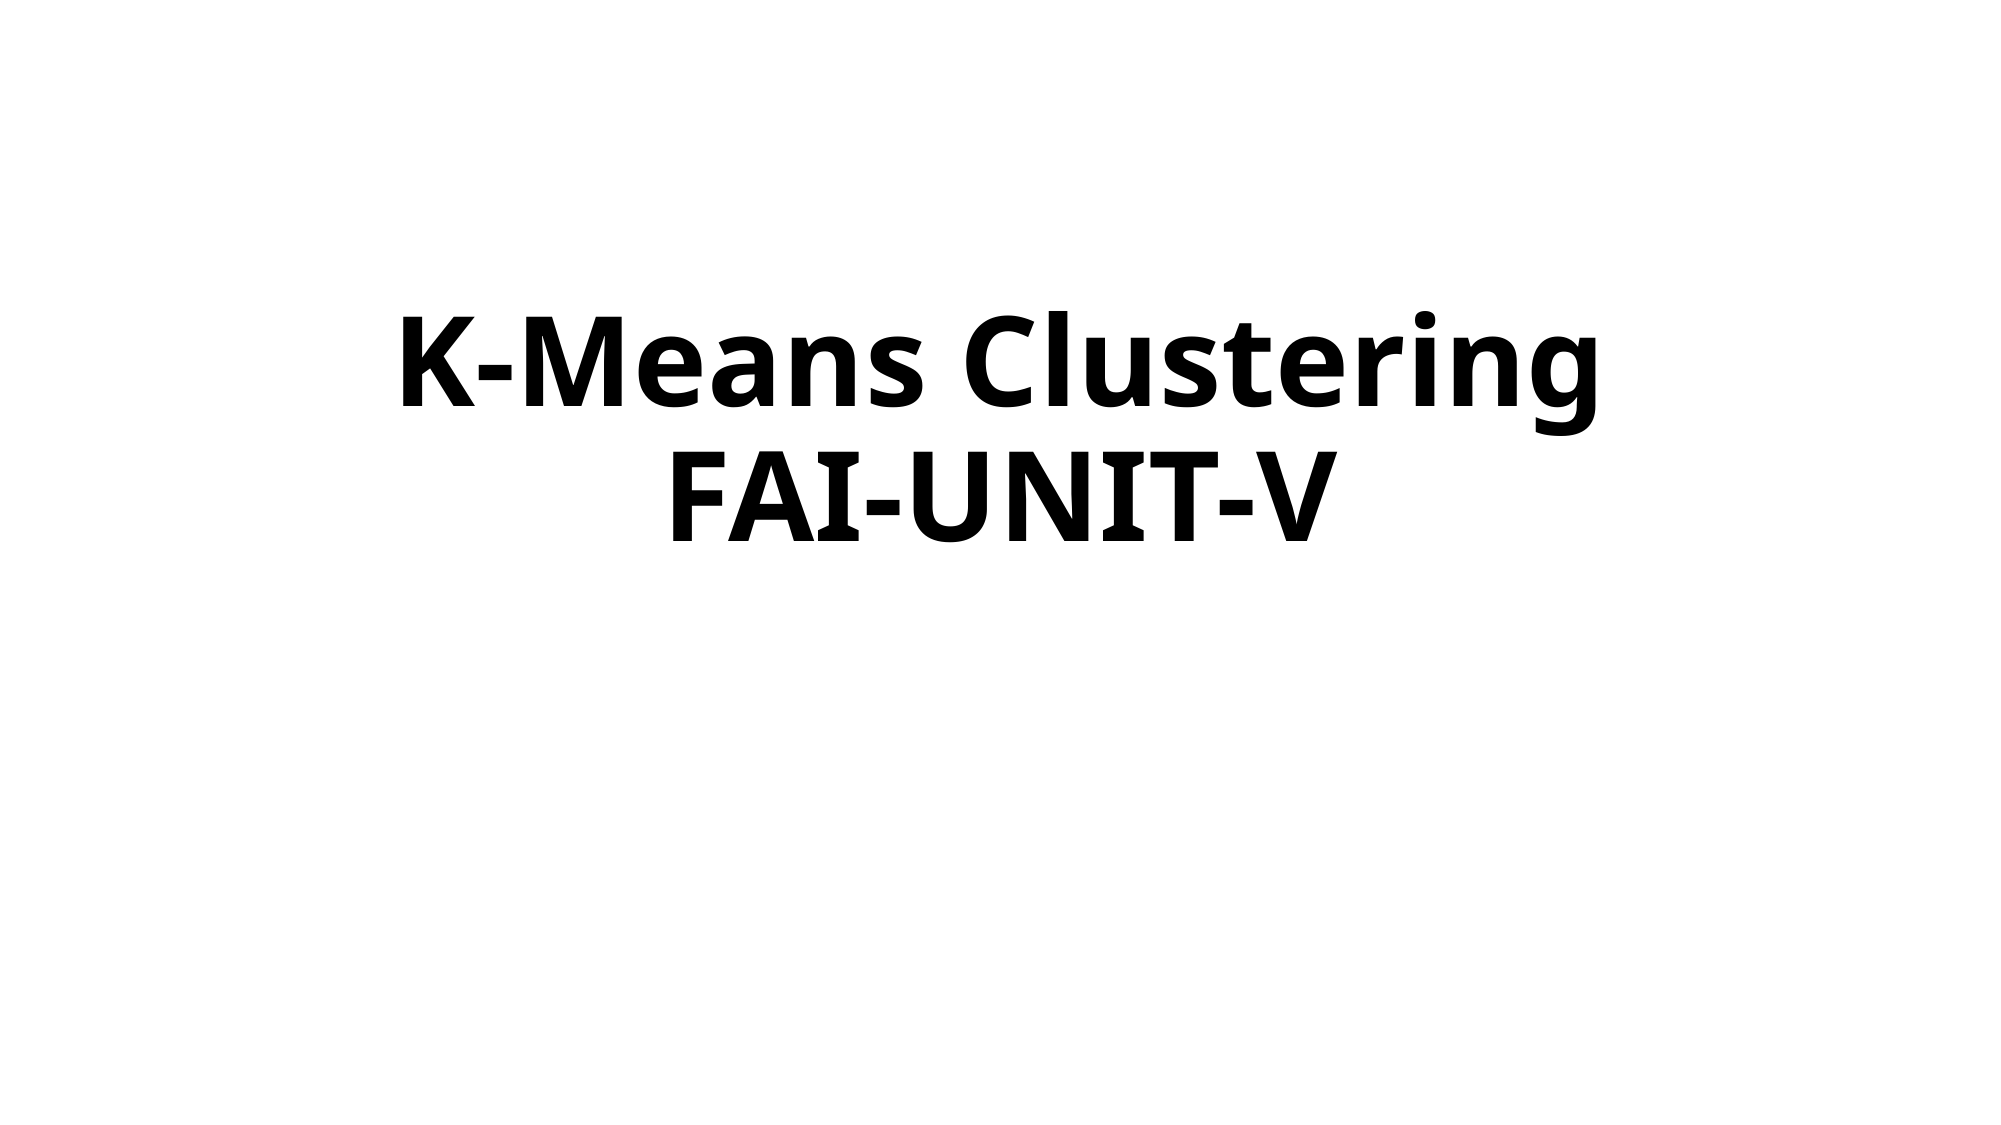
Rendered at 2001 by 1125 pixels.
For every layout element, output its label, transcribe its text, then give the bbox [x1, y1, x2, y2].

title K-Means Clustering FAI-UNIT-V [249, 184, 1750, 576]
